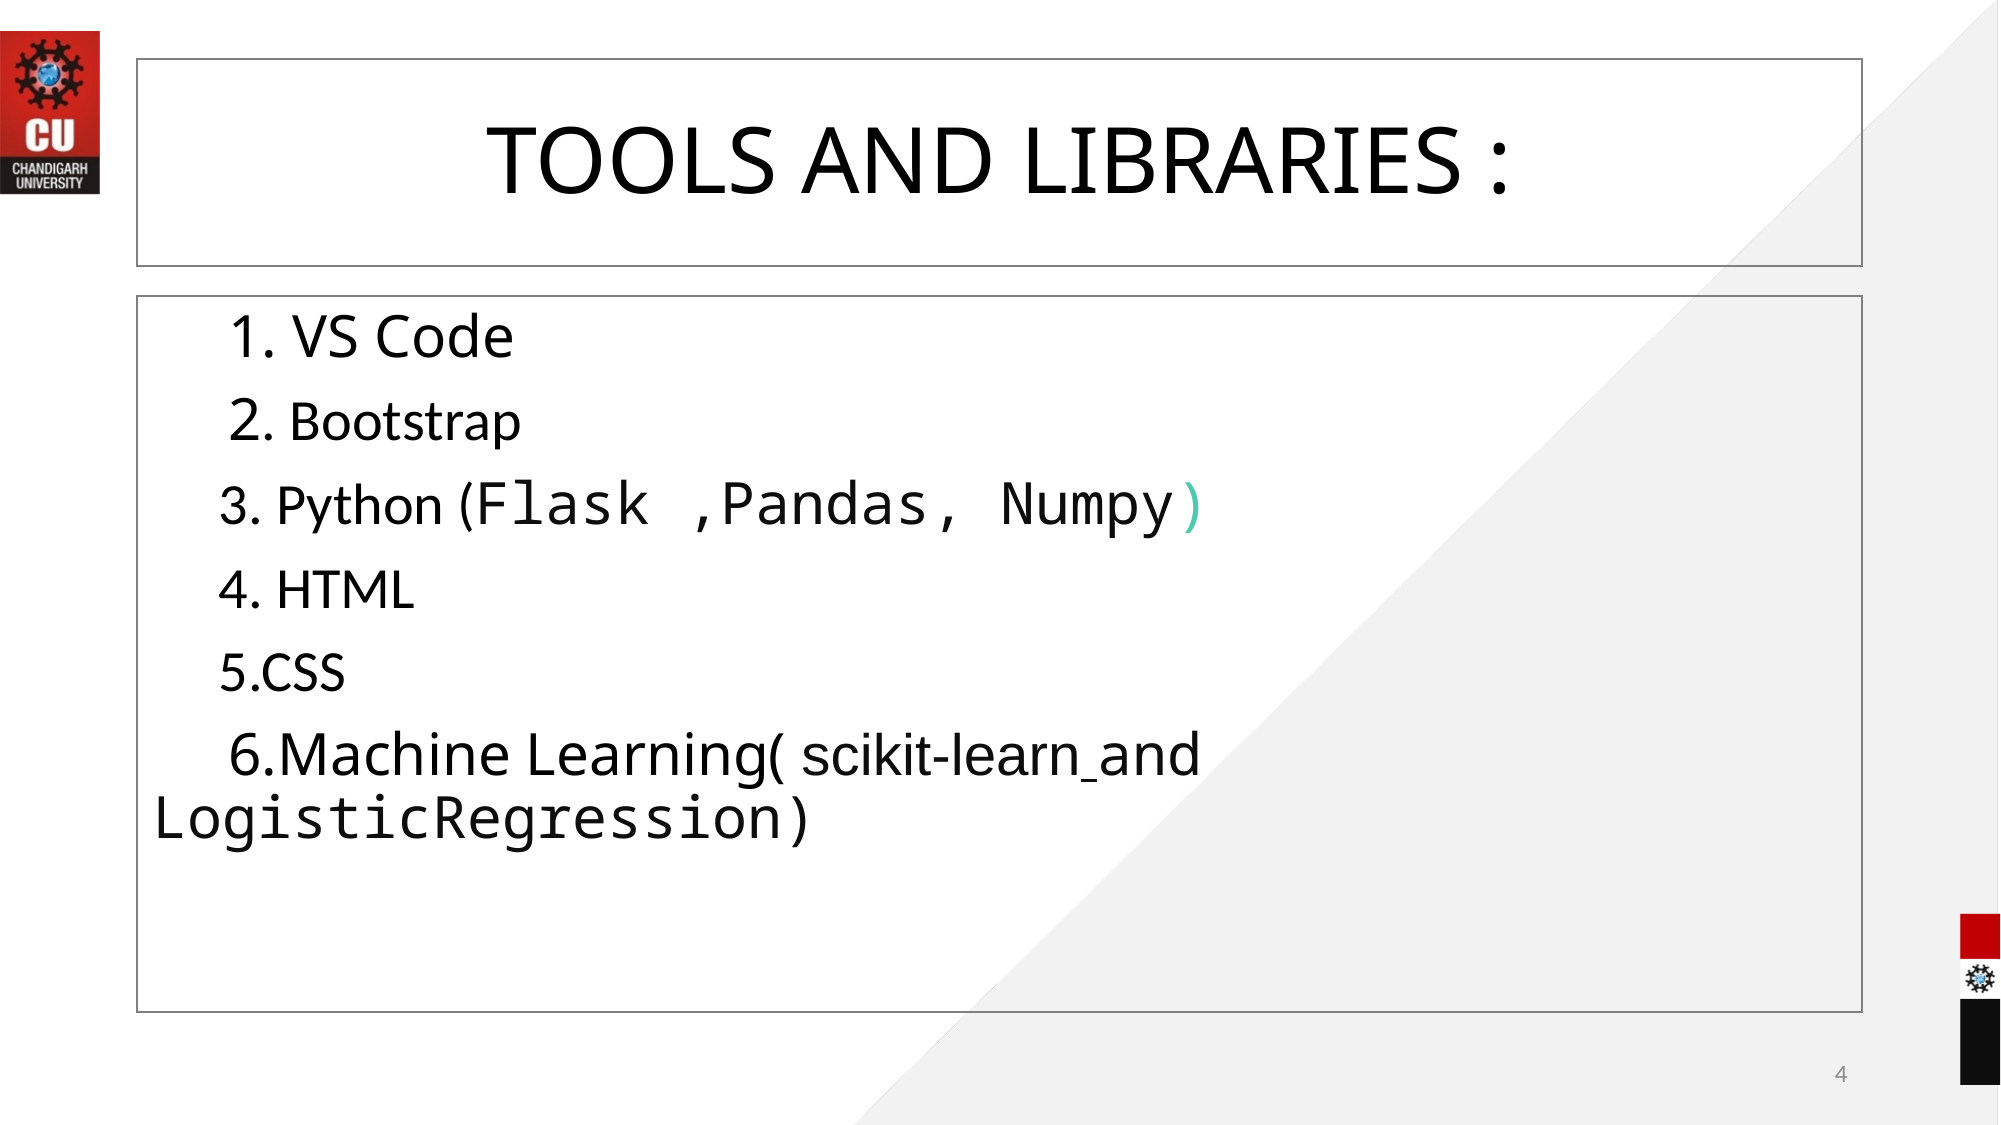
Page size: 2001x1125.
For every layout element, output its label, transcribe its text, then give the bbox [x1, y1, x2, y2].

text_box [136, 295, 1863, 1013]
picture [0, 0, 2001, 1125]
slide_number 4 [1412, 1042, 1863, 1103]
text_box [136, 58, 1863, 267]
